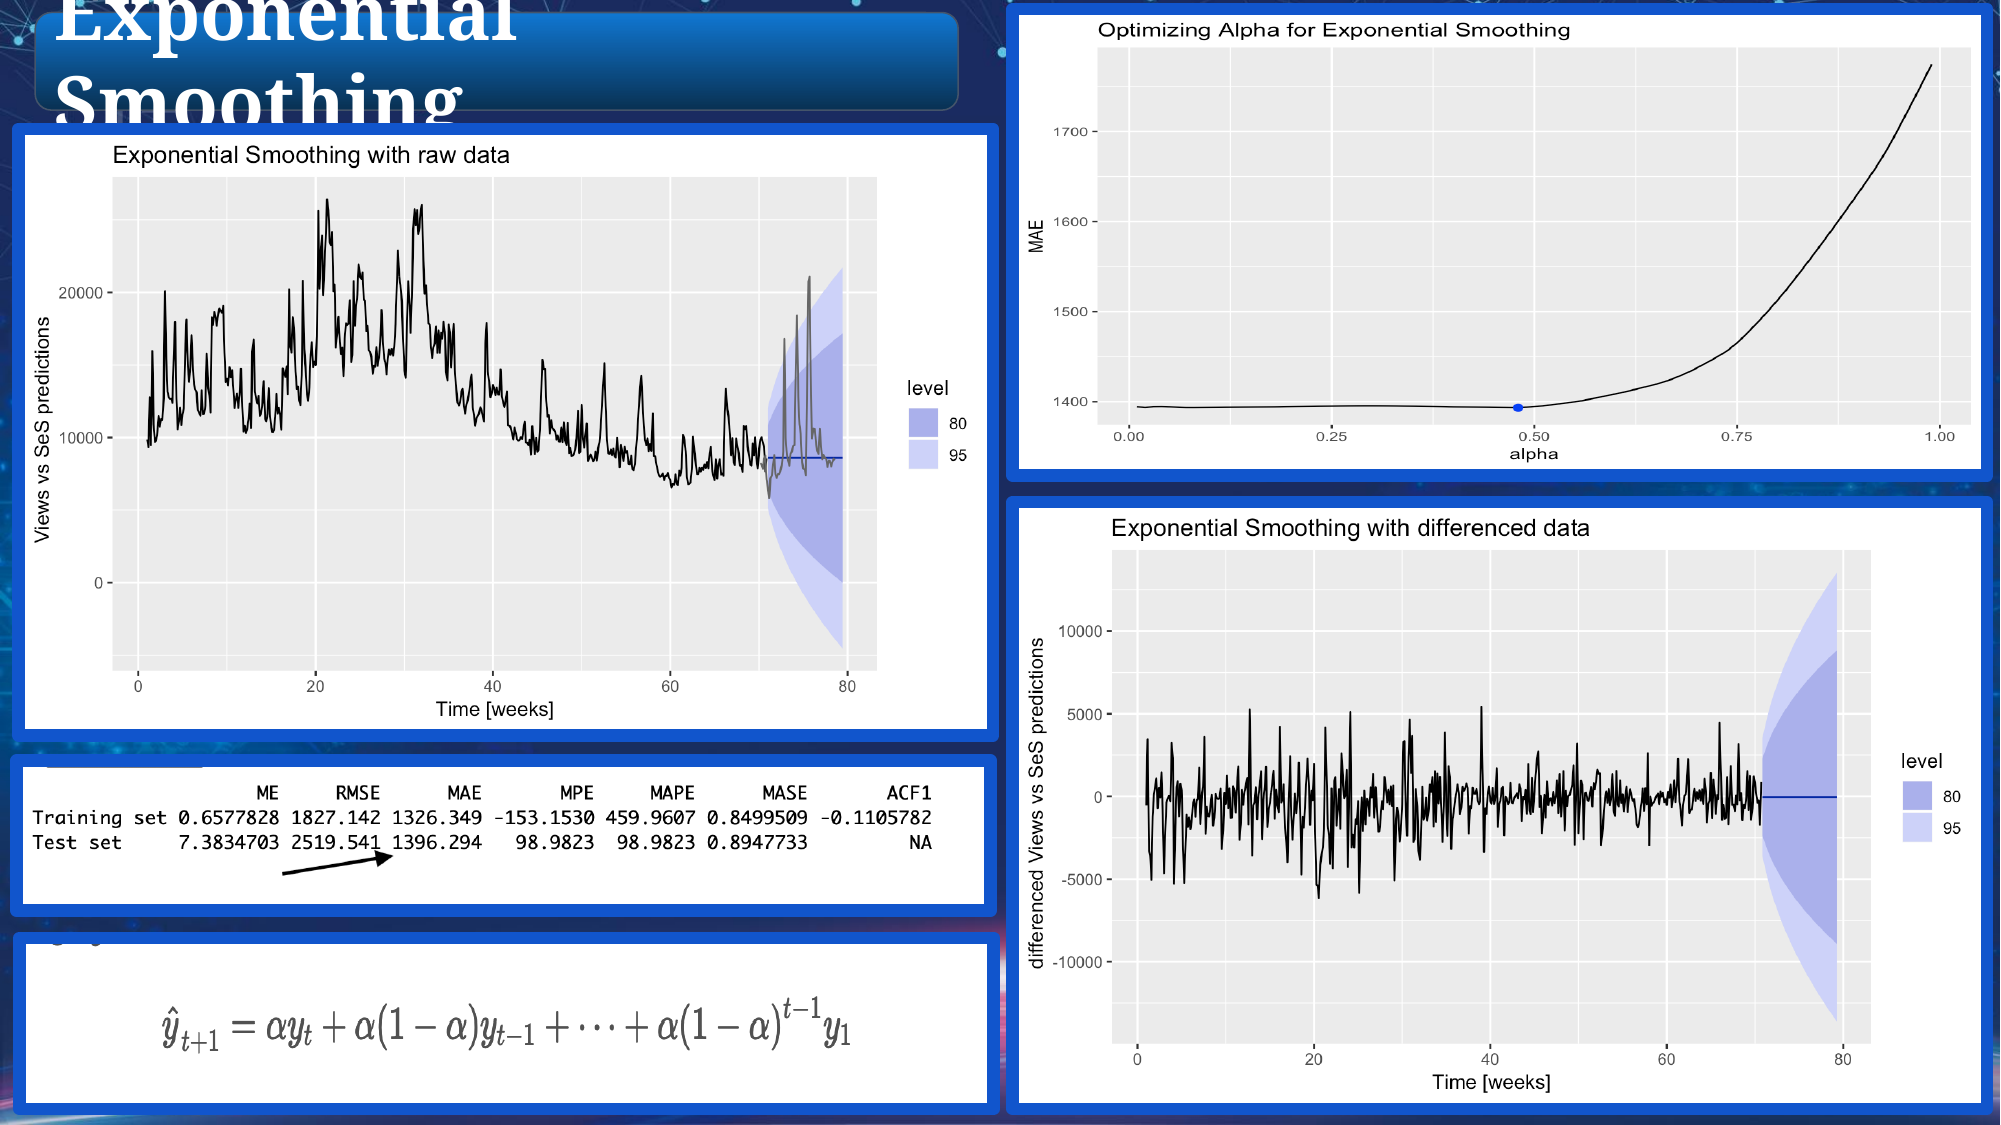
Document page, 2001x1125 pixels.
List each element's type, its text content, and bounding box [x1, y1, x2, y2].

picture [0, 0, 2000, 1125]
text_box Exponential Smoothing [35, 12, 959, 111]
picture [24, 134, 987, 730]
picture [0, 601, 12, 647]
text_box [119, 111, 175, 123]
